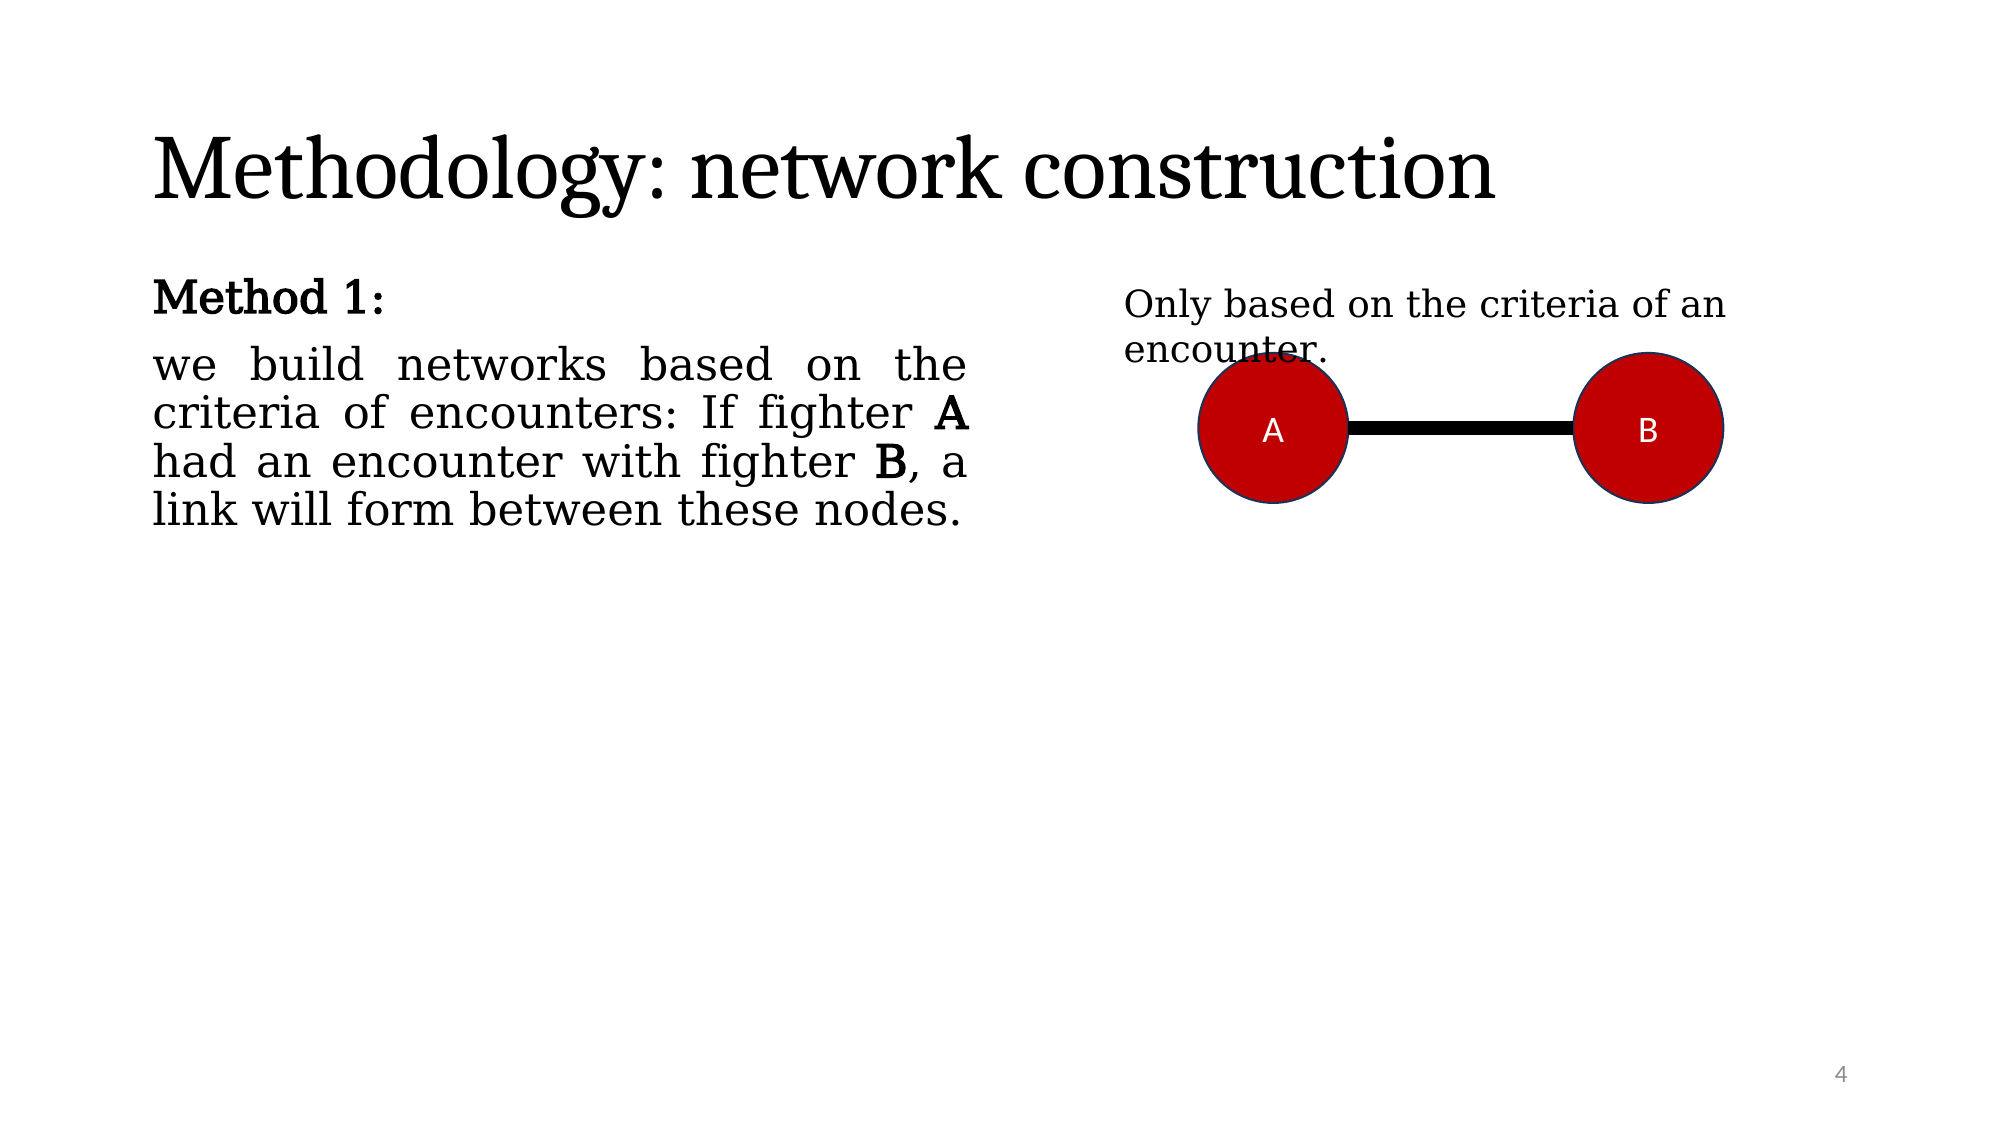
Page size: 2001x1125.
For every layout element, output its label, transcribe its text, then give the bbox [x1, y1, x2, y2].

text_box A [1197, 378, 1350, 504]
slide_number 4 [1412, 1042, 1863, 1103]
text_box B [1572, 378, 1725, 504]
list Method 1: we build networks based on the criteria of encounters: If fighter A had an encounter with fighter B, a link will form between these nodes. [137, 266, 983, 581]
title Methodology: network construction [137, 59, 1863, 278]
text_box Only based on the criteria of an encounter. [1108, 272, 1819, 378]
